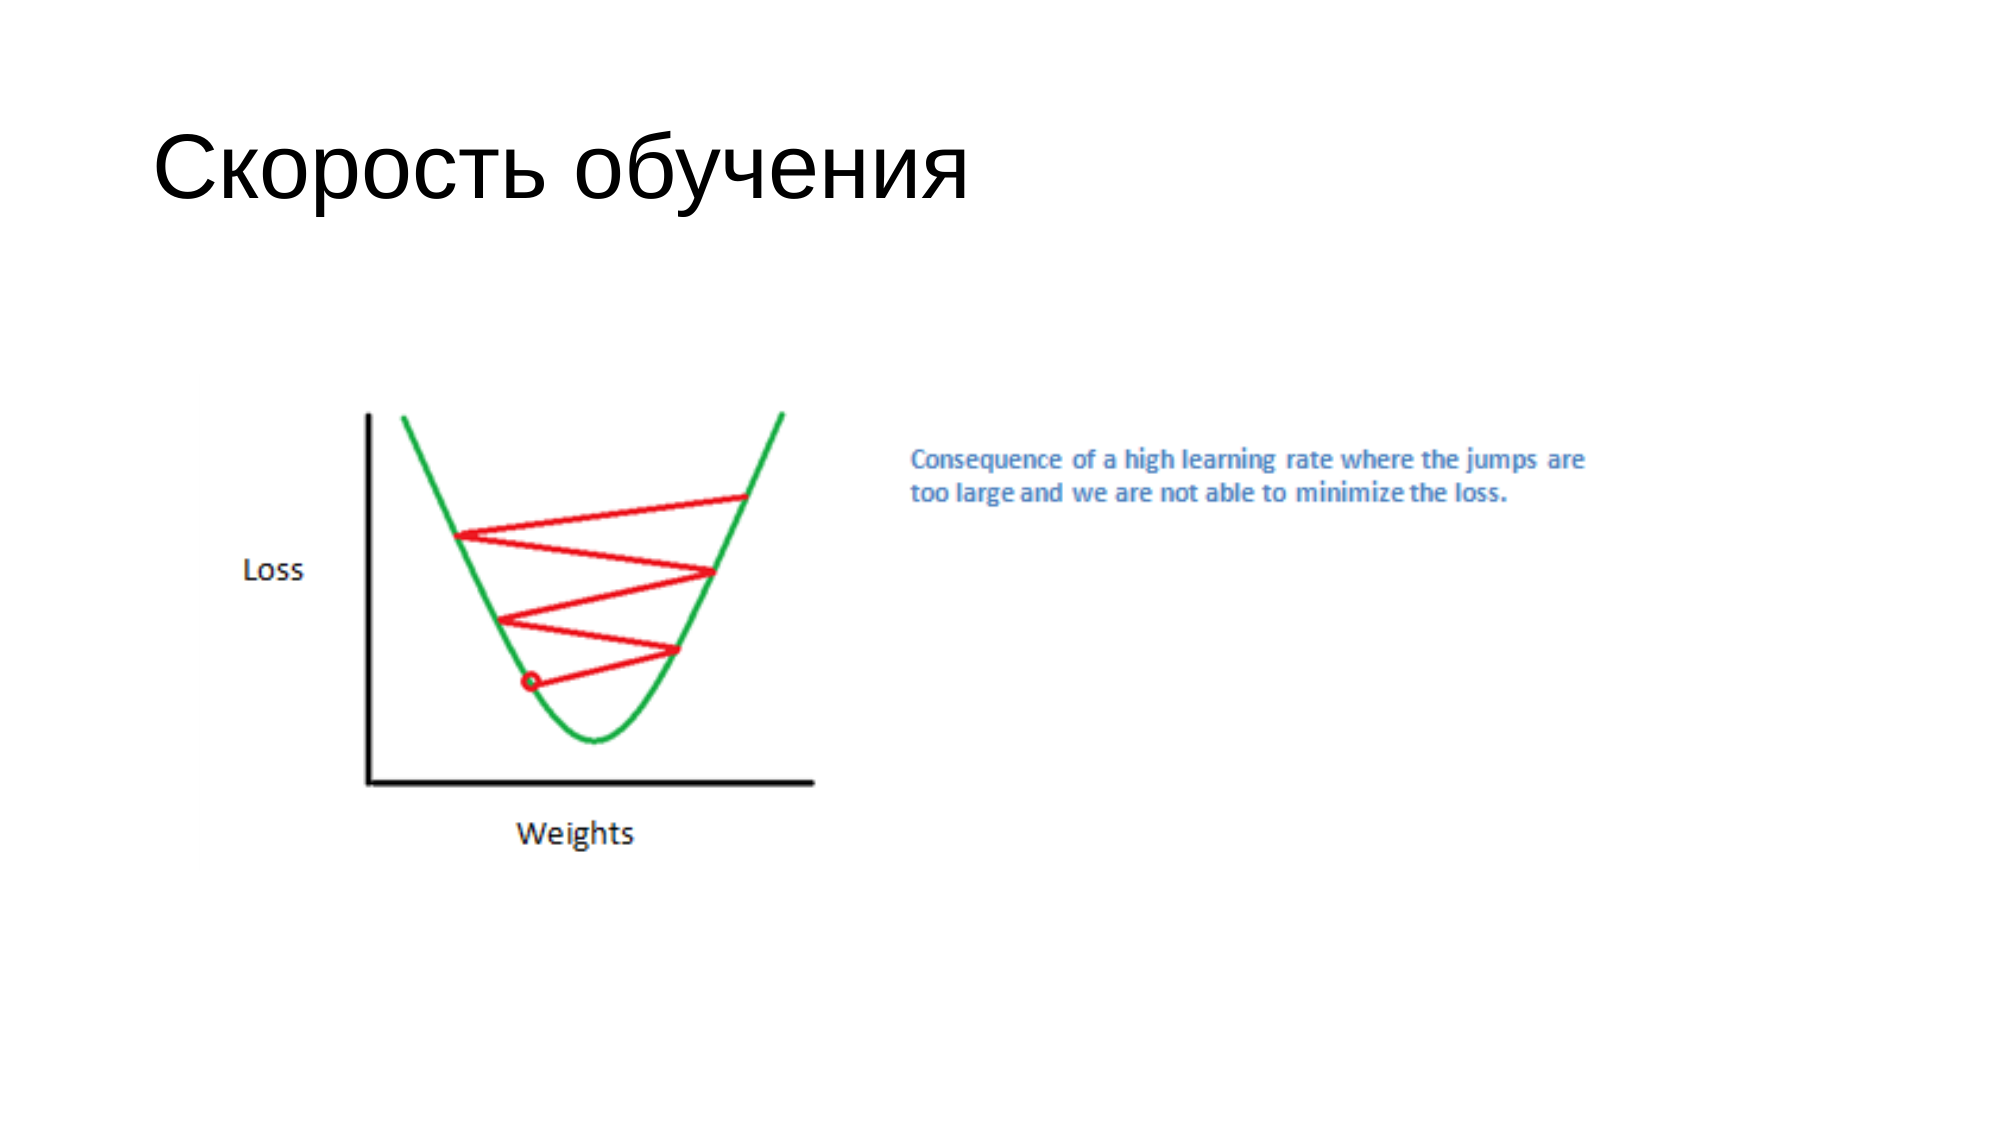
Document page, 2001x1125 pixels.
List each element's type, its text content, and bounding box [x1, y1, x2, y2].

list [198, 374, 1802, 871]
title Скорость обучения [137, 59, 1863, 278]
